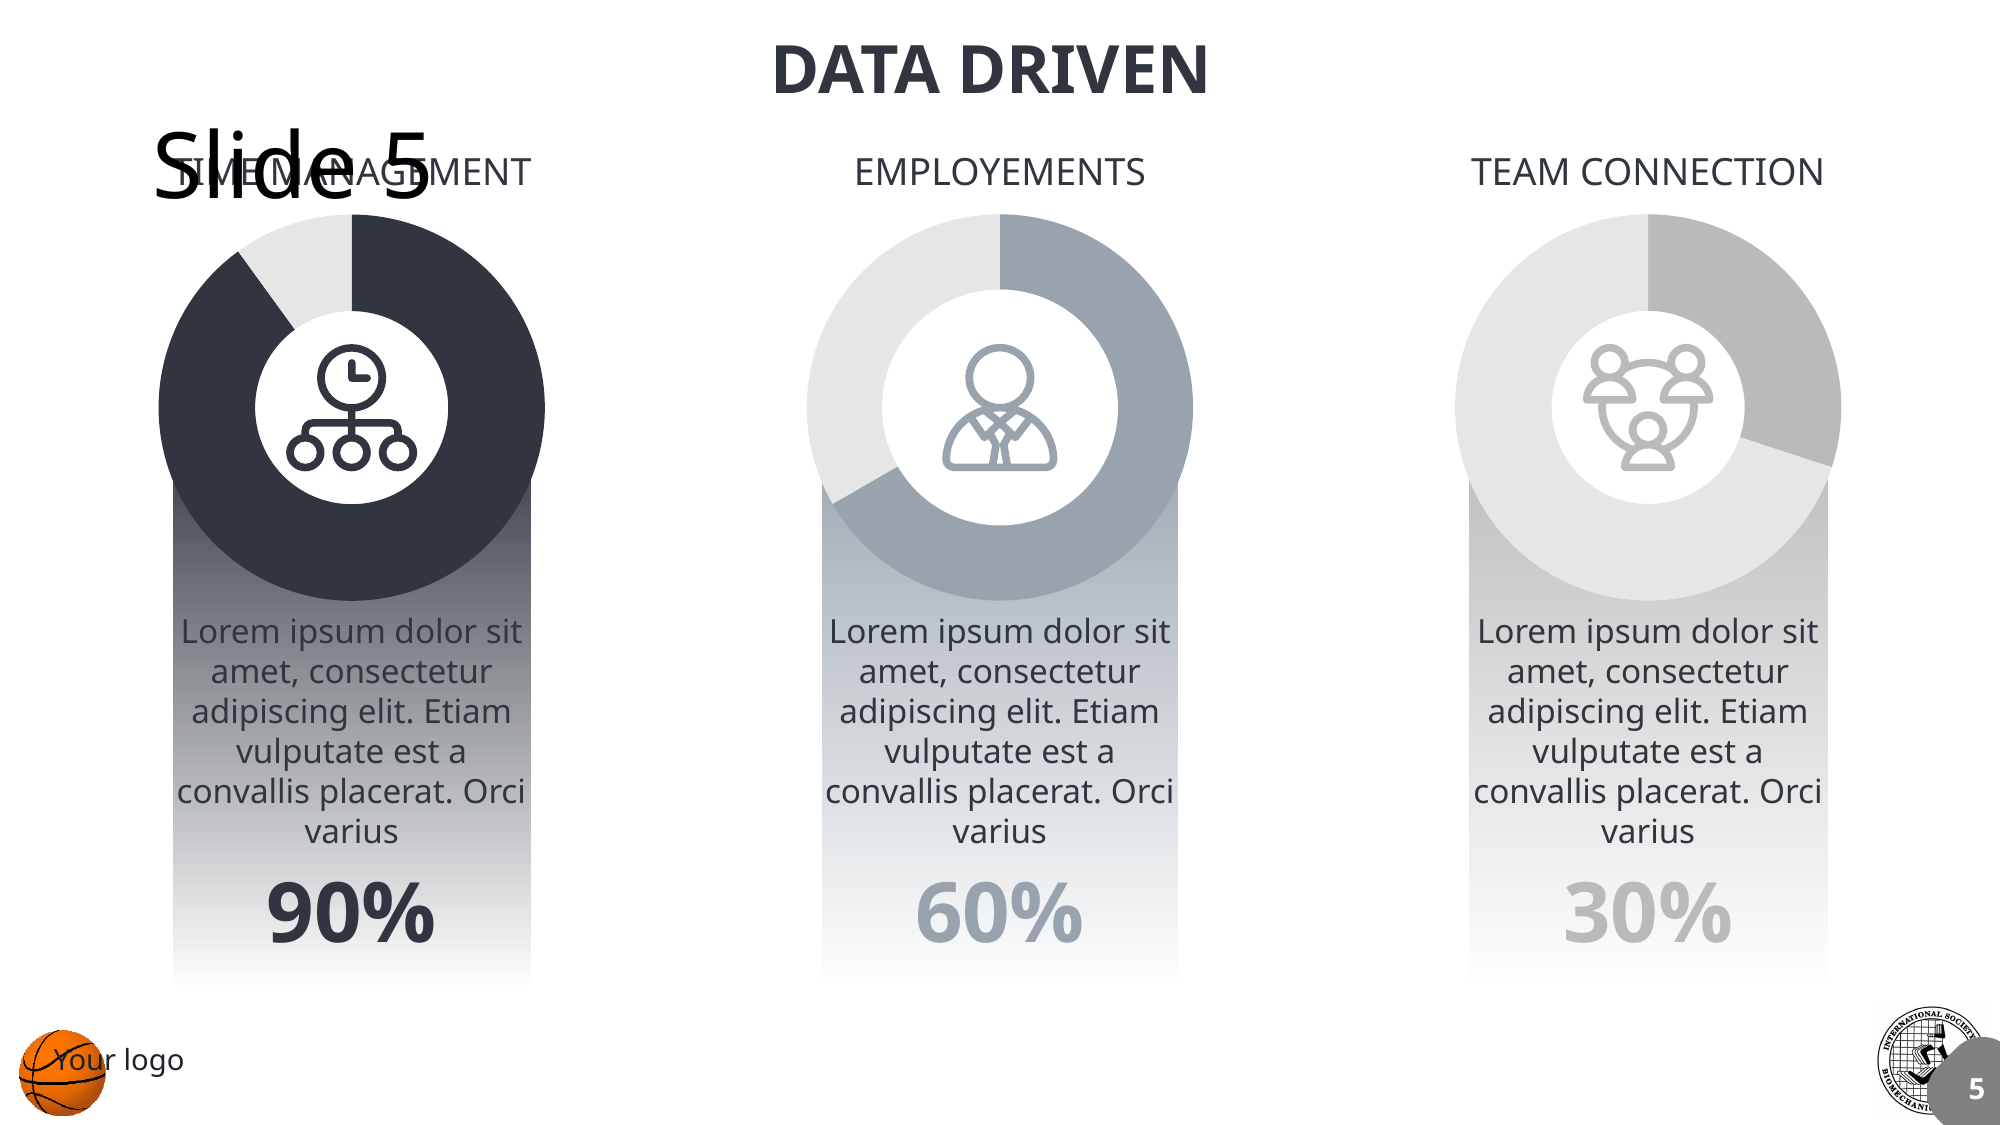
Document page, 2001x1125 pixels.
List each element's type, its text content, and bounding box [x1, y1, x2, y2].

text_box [49, 206, 654, 609]
text_box 60% [915, 859, 1085, 960]
text_box 5 [1953, 1063, 2000, 1113]
text_box [821, 609, 1178, 986]
text_box Lorem ipsum dolor sit amet, consectetur adipiscing elit. Etiam vulputate est a convallis placerat. Orci varius [1471, 610, 1825, 850]
text_box [172, 609, 531, 988]
text_box Lorem ipsum dolor sit amet, consectetur adipiscing elit. Etiam vulputate est a convallis placerat. Orci varius [175, 610, 529, 851]
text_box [698, 206, 1302, 609]
text_box 30% [1563, 859, 1734, 960]
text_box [1346, 206, 1951, 609]
text_box Your logo [53, 1040, 185, 1076]
picture [19, 1030, 106, 1116]
text_box Lorem ipsum dolor sit amet, consectetur adipiscing elit. Etiam vulputate est a convallis placerat. Orci varius [823, 610, 1177, 850]
text_box [1925, 1035, 2000, 1125]
picture [1875, 1004, 1988, 1116]
text_box 90% [266, 859, 437, 960]
text_box DATA DRIVEN [770, 27, 1230, 59]
title Slide 5 [137, 59, 1863, 278]
text_box [1468, 609, 1828, 984]
